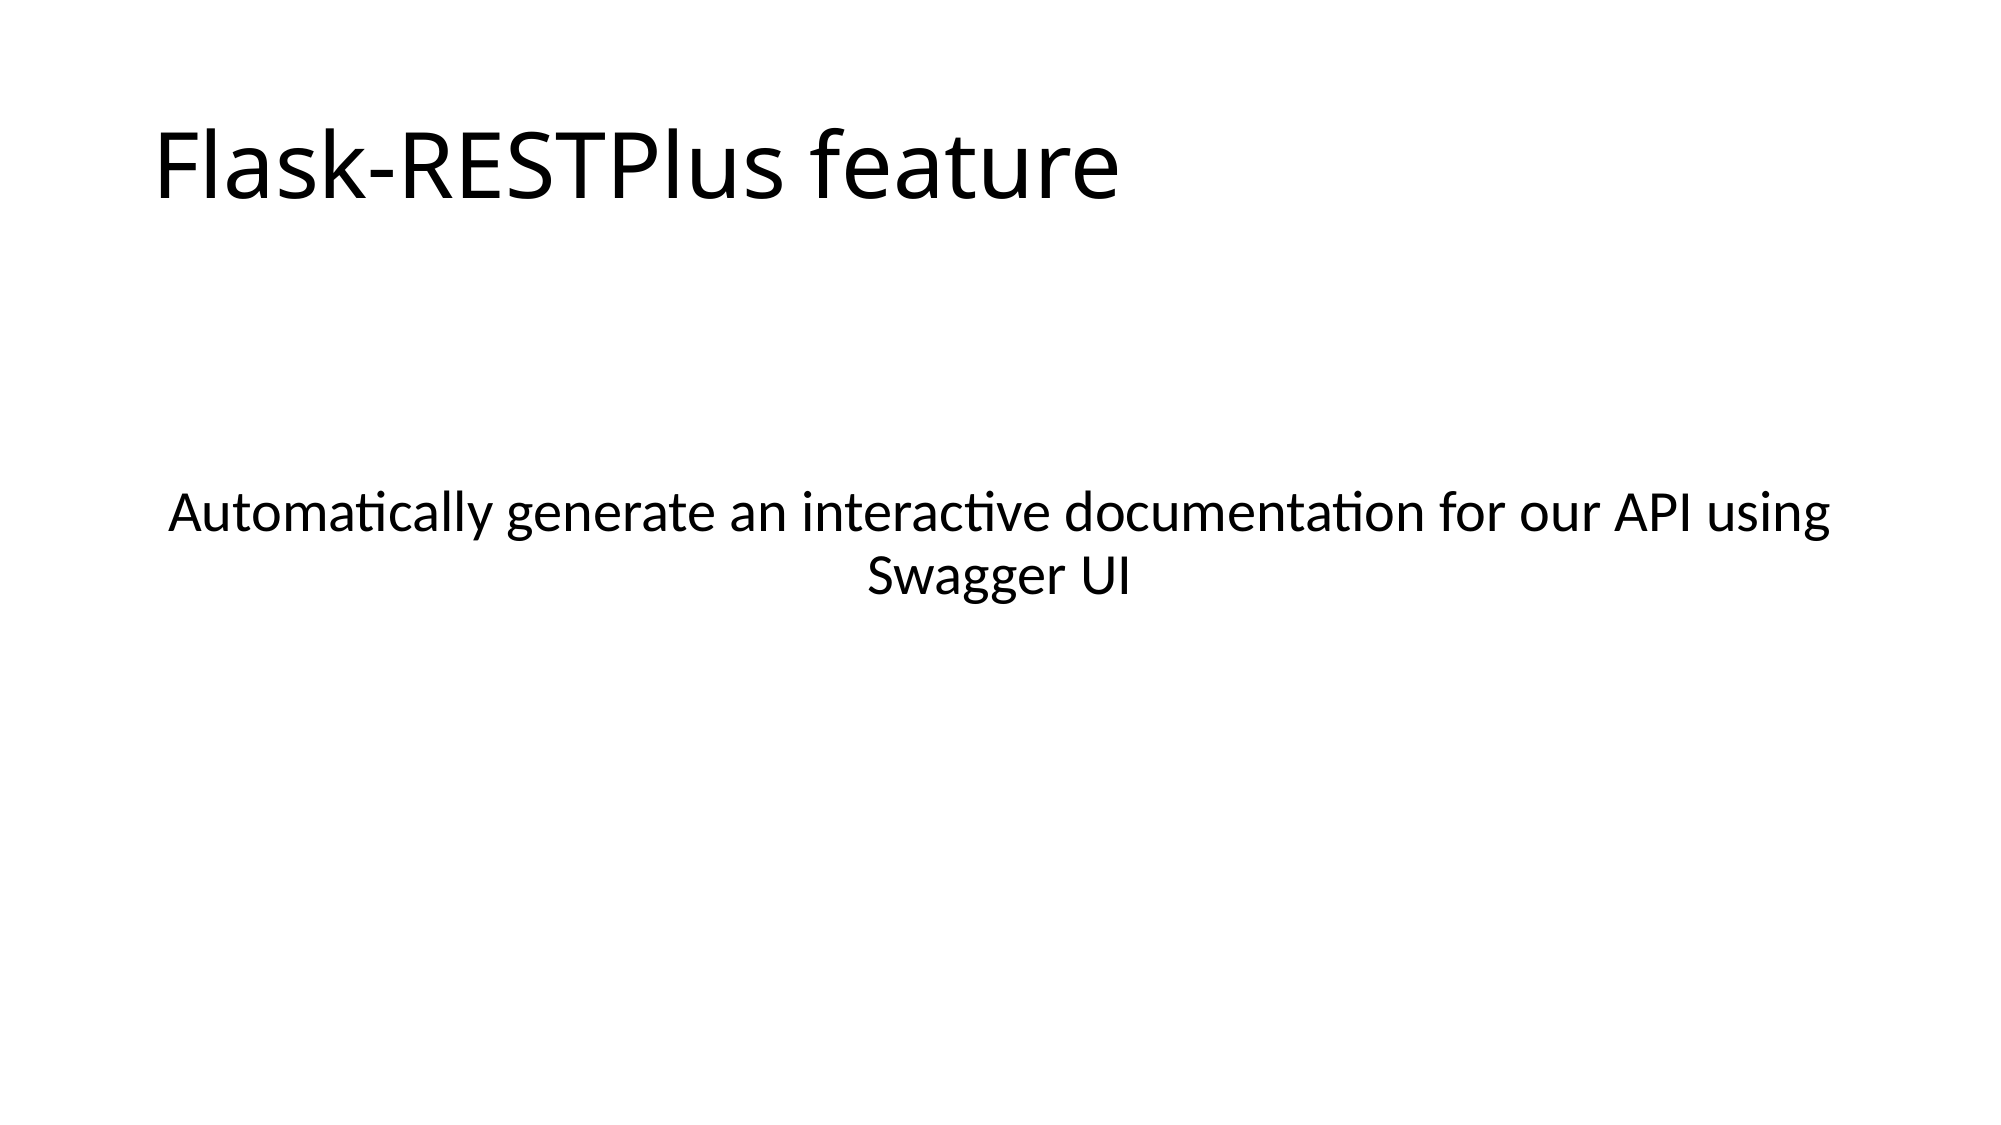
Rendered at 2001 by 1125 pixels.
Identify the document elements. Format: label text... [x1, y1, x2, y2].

title Flask-RESTPlus feature [137, 59, 1863, 278]
list Automatically generate an interactive documentation for our API using Swagger UI [137, 299, 1863, 1014]
